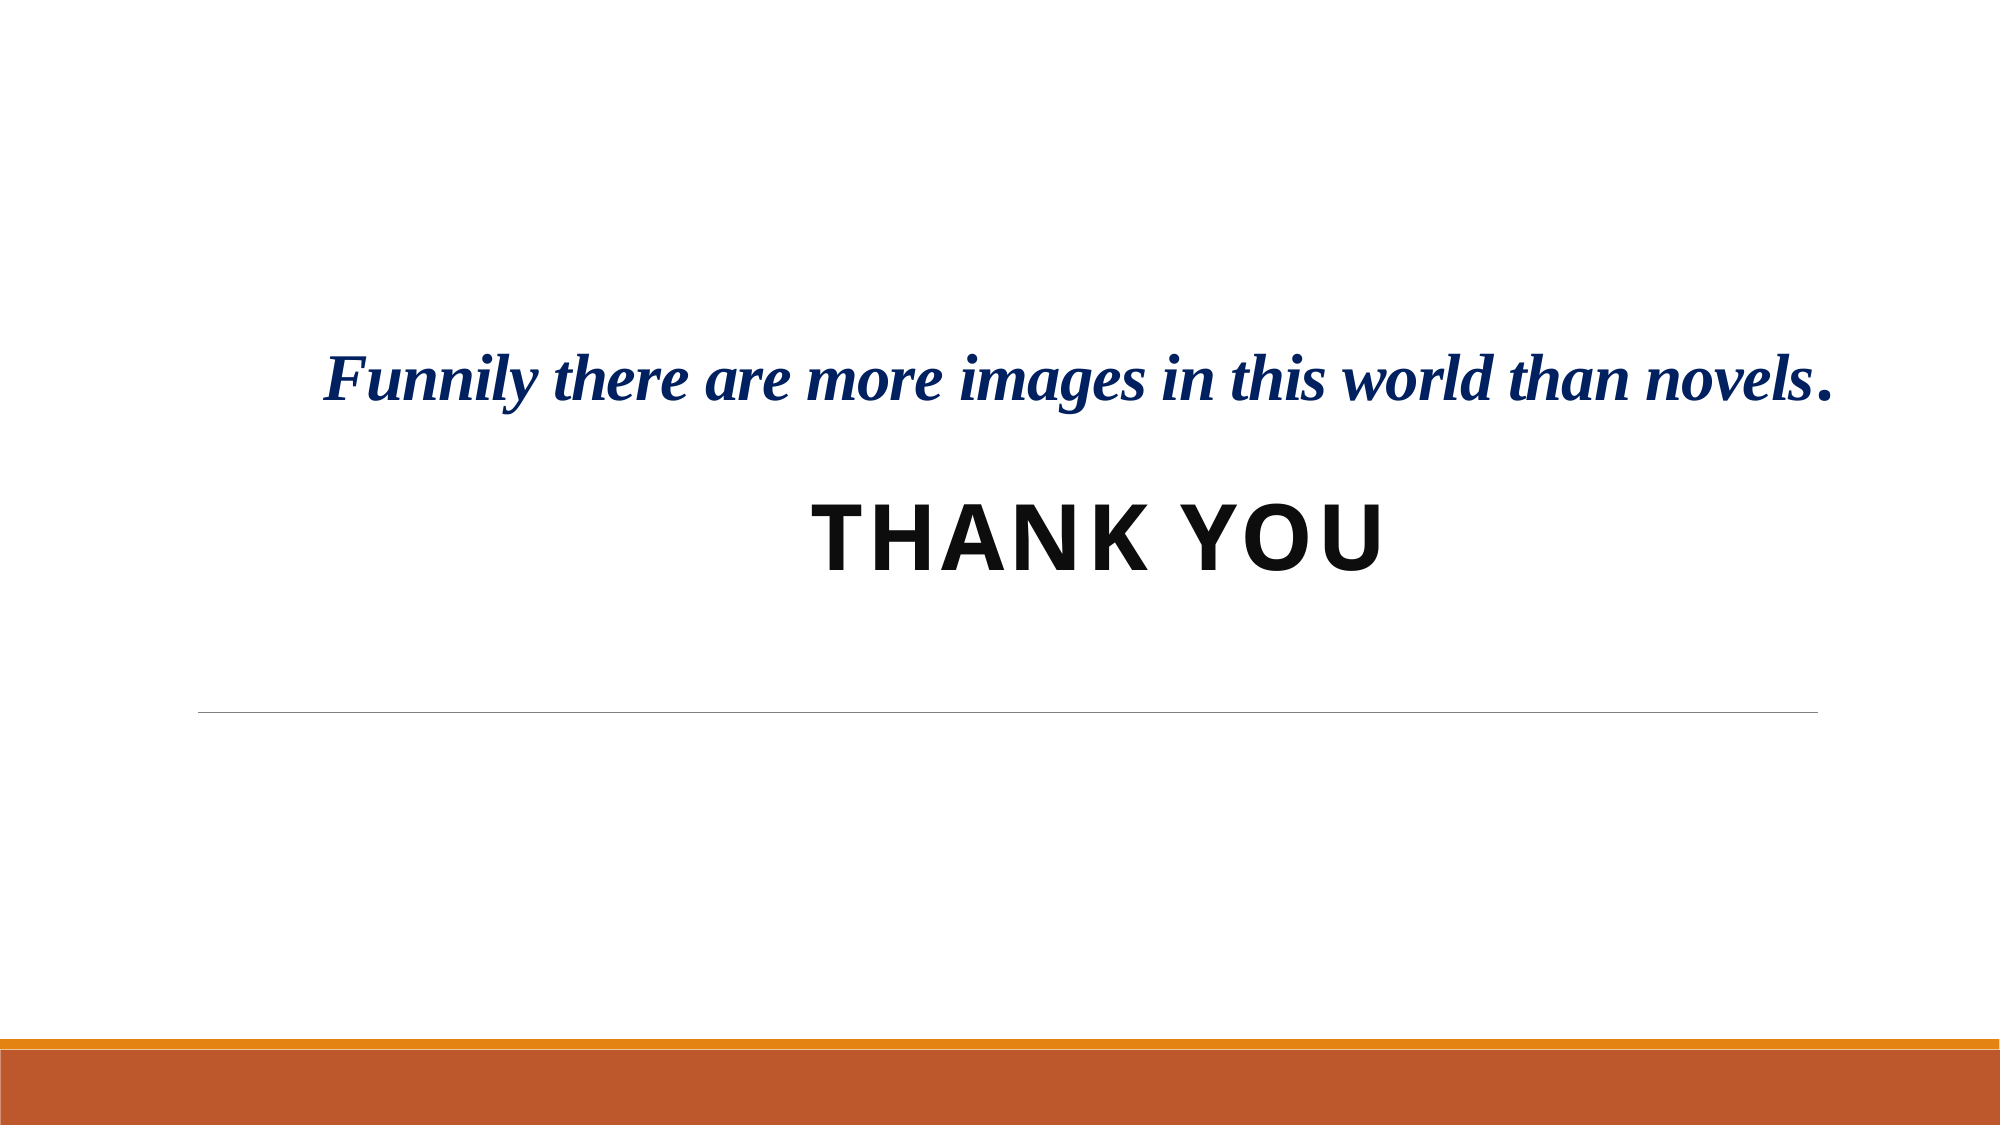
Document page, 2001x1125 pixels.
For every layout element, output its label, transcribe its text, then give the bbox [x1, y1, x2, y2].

title Funnily there are more images in this world than novels. [31, 60, 1985, 425]
subtitle Thank you [180, 483, 1831, 919]
